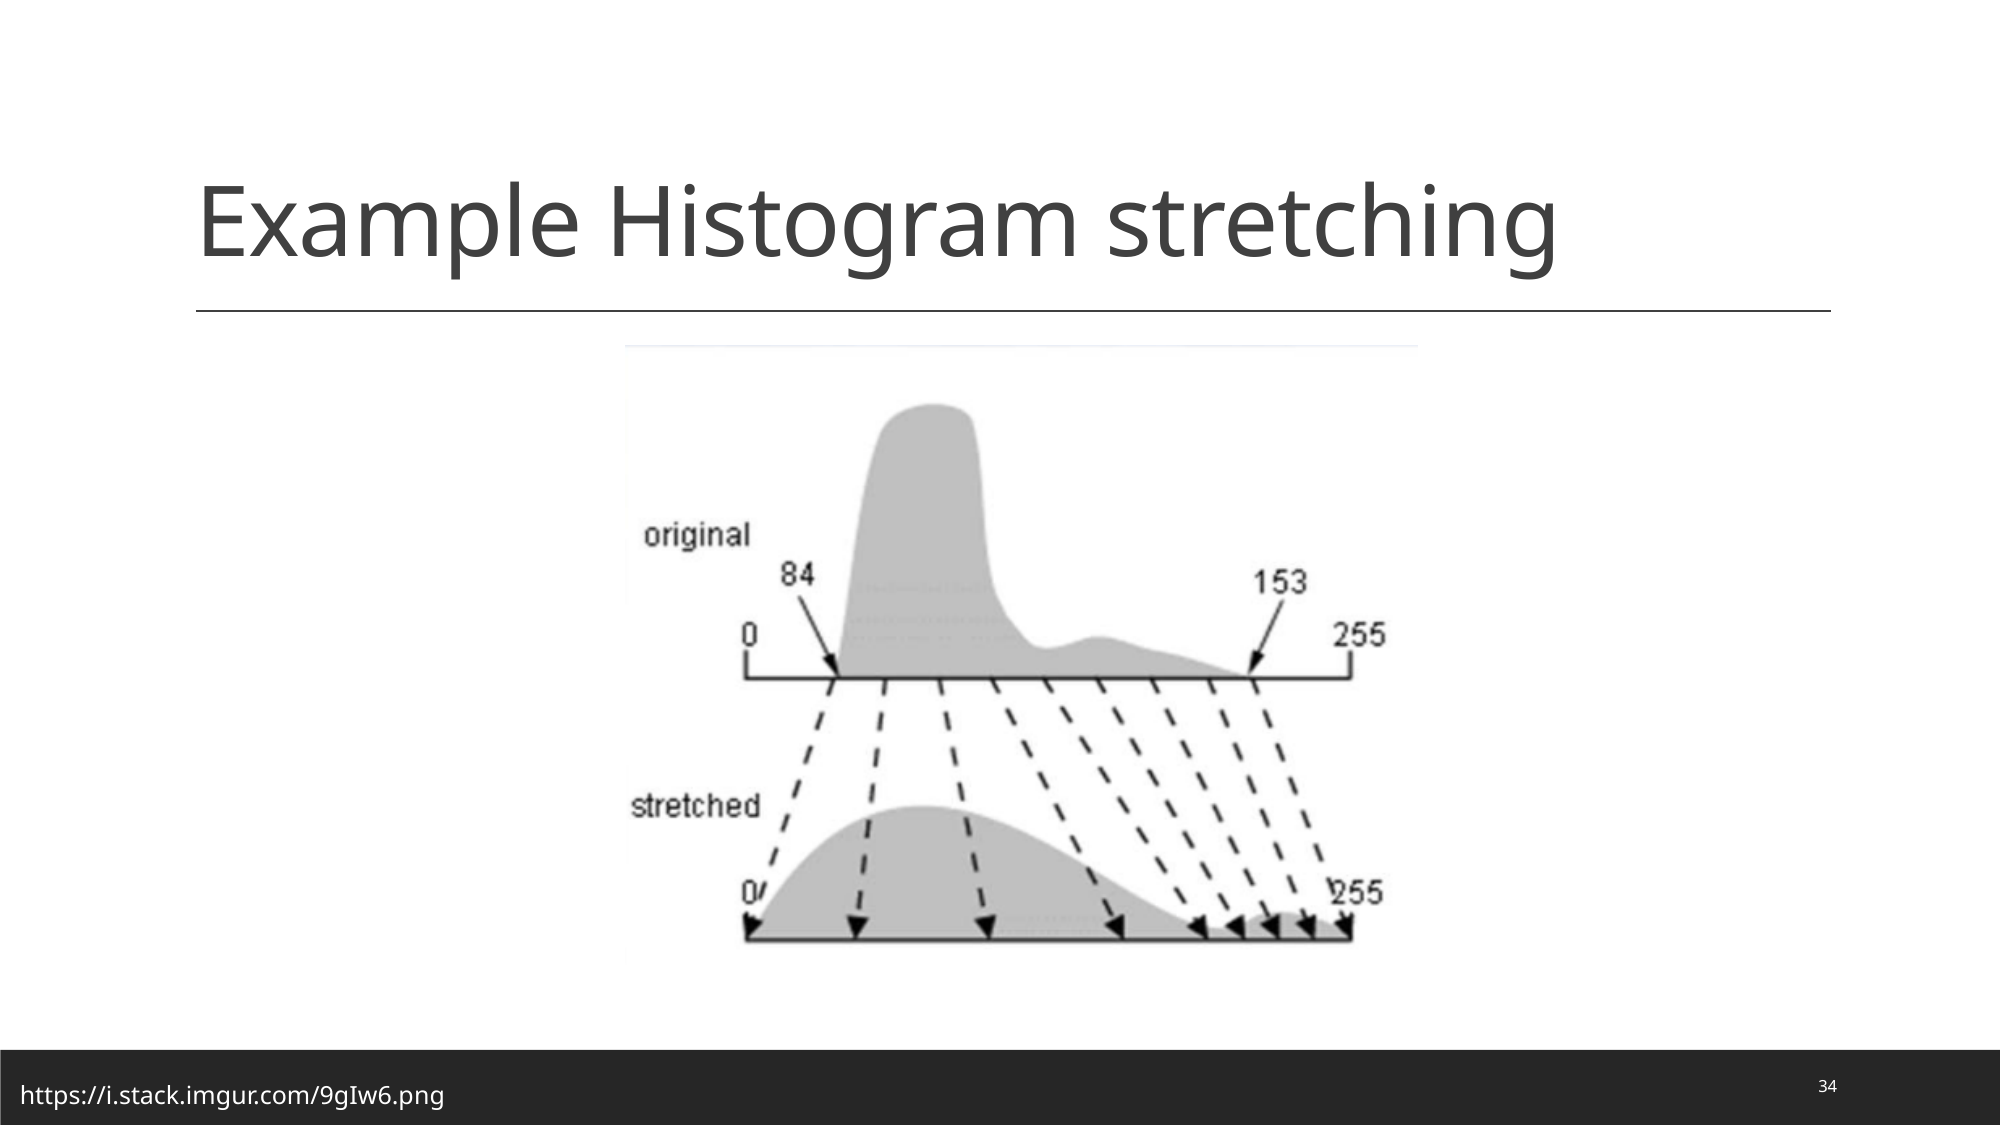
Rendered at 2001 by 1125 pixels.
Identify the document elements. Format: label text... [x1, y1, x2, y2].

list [624, 345, 1418, 990]
slide_number 34 [1803, 1057, 1932, 1118]
text_box https://i.stack.imgur.com/9gIw6.png [5, 1072, 1005, 1117]
title Example Histogram stretching [180, 47, 1830, 285]
